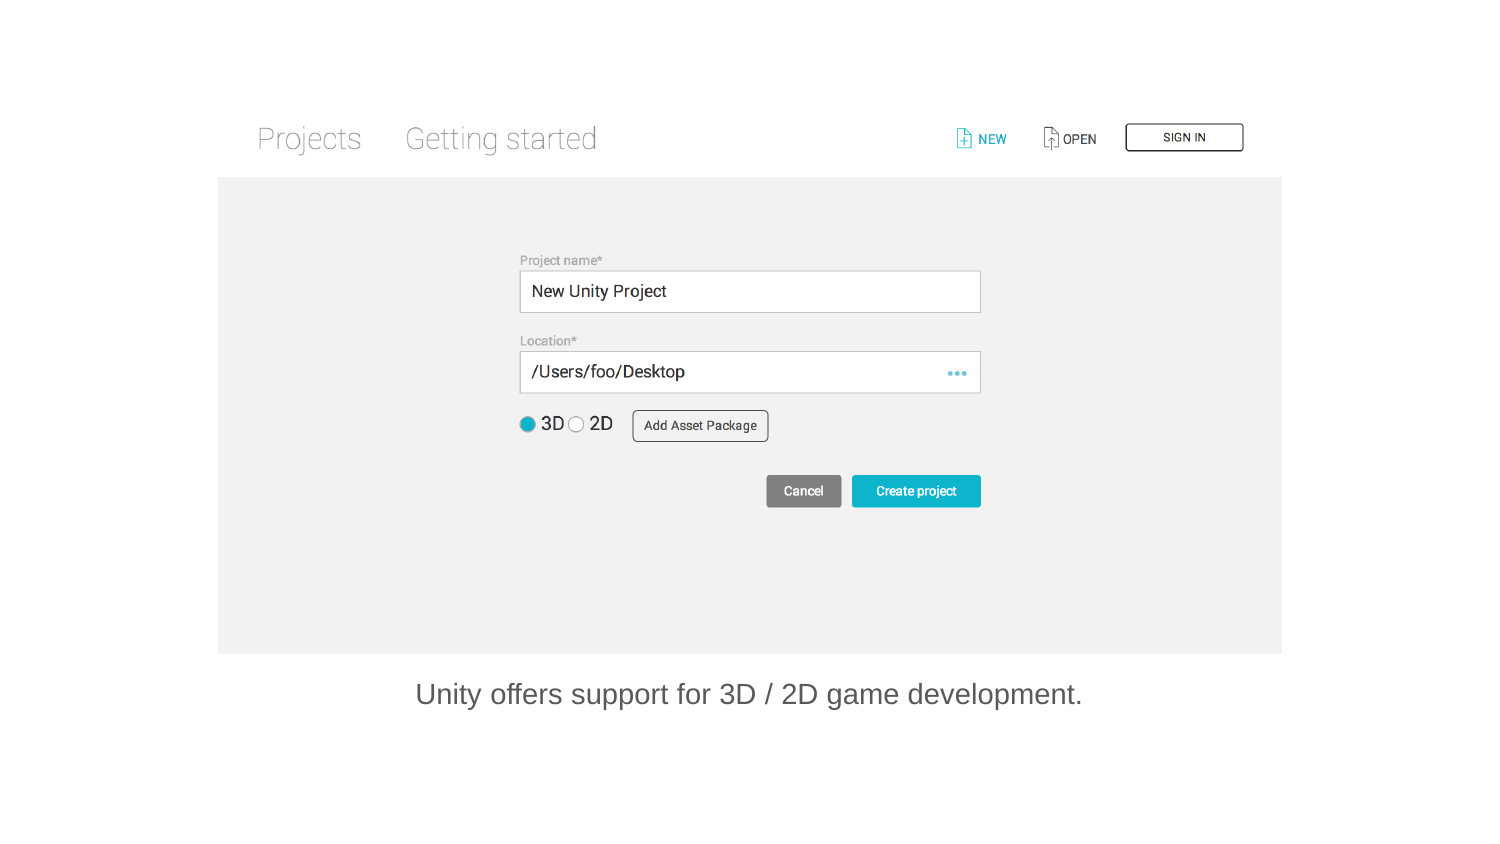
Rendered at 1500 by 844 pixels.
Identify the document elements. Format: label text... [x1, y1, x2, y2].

picture [218, 76, 1282, 654]
subtitle Unity offers support for 3D / 2D game development. [51, 660, 1449, 791]
